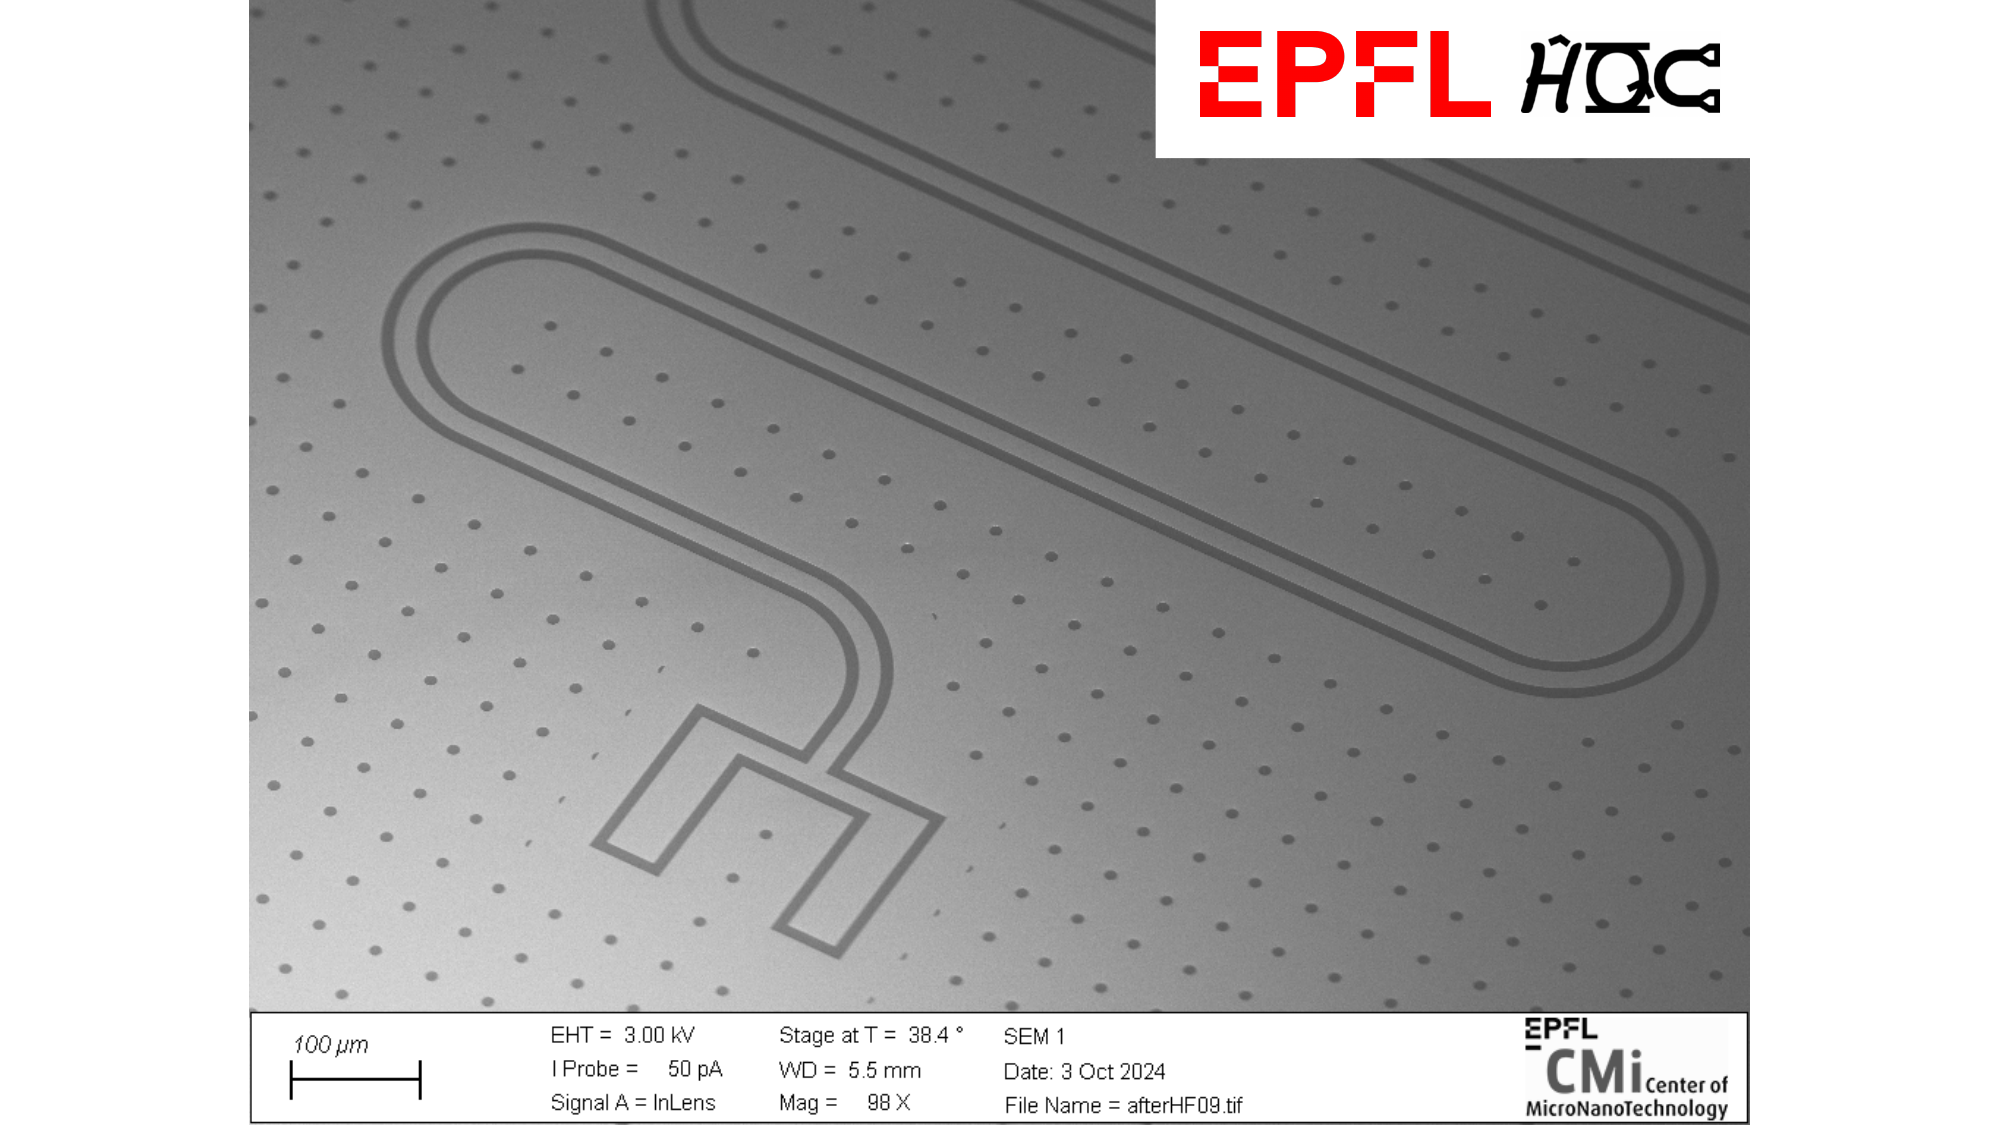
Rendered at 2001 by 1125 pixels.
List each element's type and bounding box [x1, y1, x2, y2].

text_box [249, 0, 1751, 1125]
